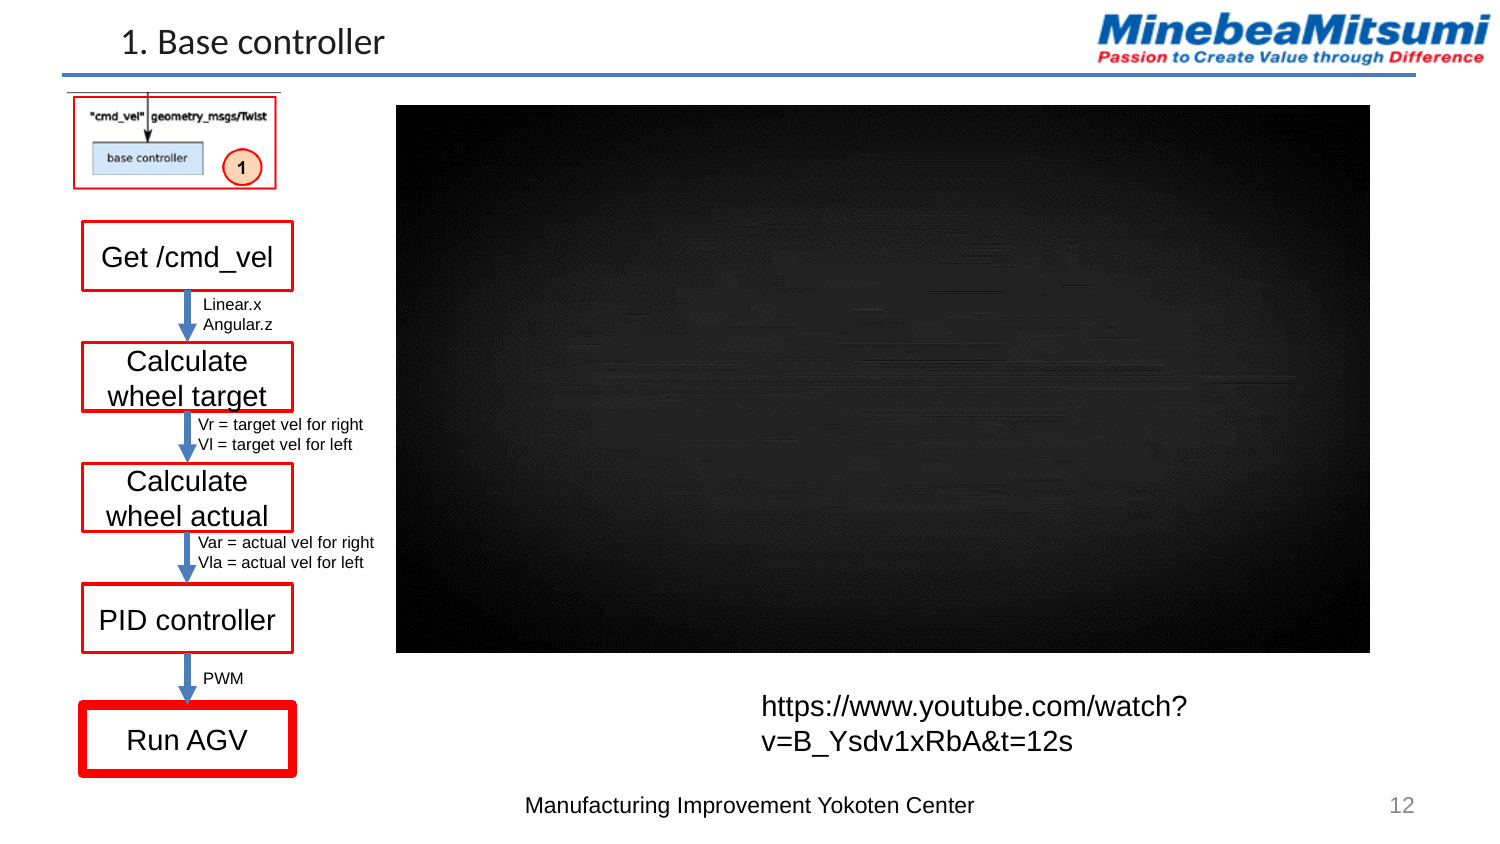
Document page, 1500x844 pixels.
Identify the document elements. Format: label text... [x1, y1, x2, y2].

text_box PID controller [82, 584, 293, 653]
text_box Vr = target vel for right Vl = target vel for left [186, 408, 386, 460]
slide_number 12 [1074, 782, 1425, 827]
text_box Var = actual vel for right Vla = actual vel for left [186, 526, 391, 578]
picture [396, 105, 1370, 653]
text_box 1. Base controller [52, 11, 1425, 68]
text_box Calculate wheel actual [82, 463, 293, 532]
text_box Run AGV [82, 704, 293, 774]
picture [66, 92, 281, 198]
text_box Calculate wheel target [82, 342, 293, 411]
text_box https://www.youtube.com/watch?v=B_Ysdv1xRbA&t=12s [749, 682, 1489, 728]
text_box Linear.x Angular.z [191, 288, 288, 340]
picture [1095, 1, 1498, 68]
text_box Get /cmd_vel [82, 221, 293, 291]
footer Manufacturing Improvement Yokoten Center [461, 782, 1039, 827]
text_box PWM [191, 662, 258, 694]
